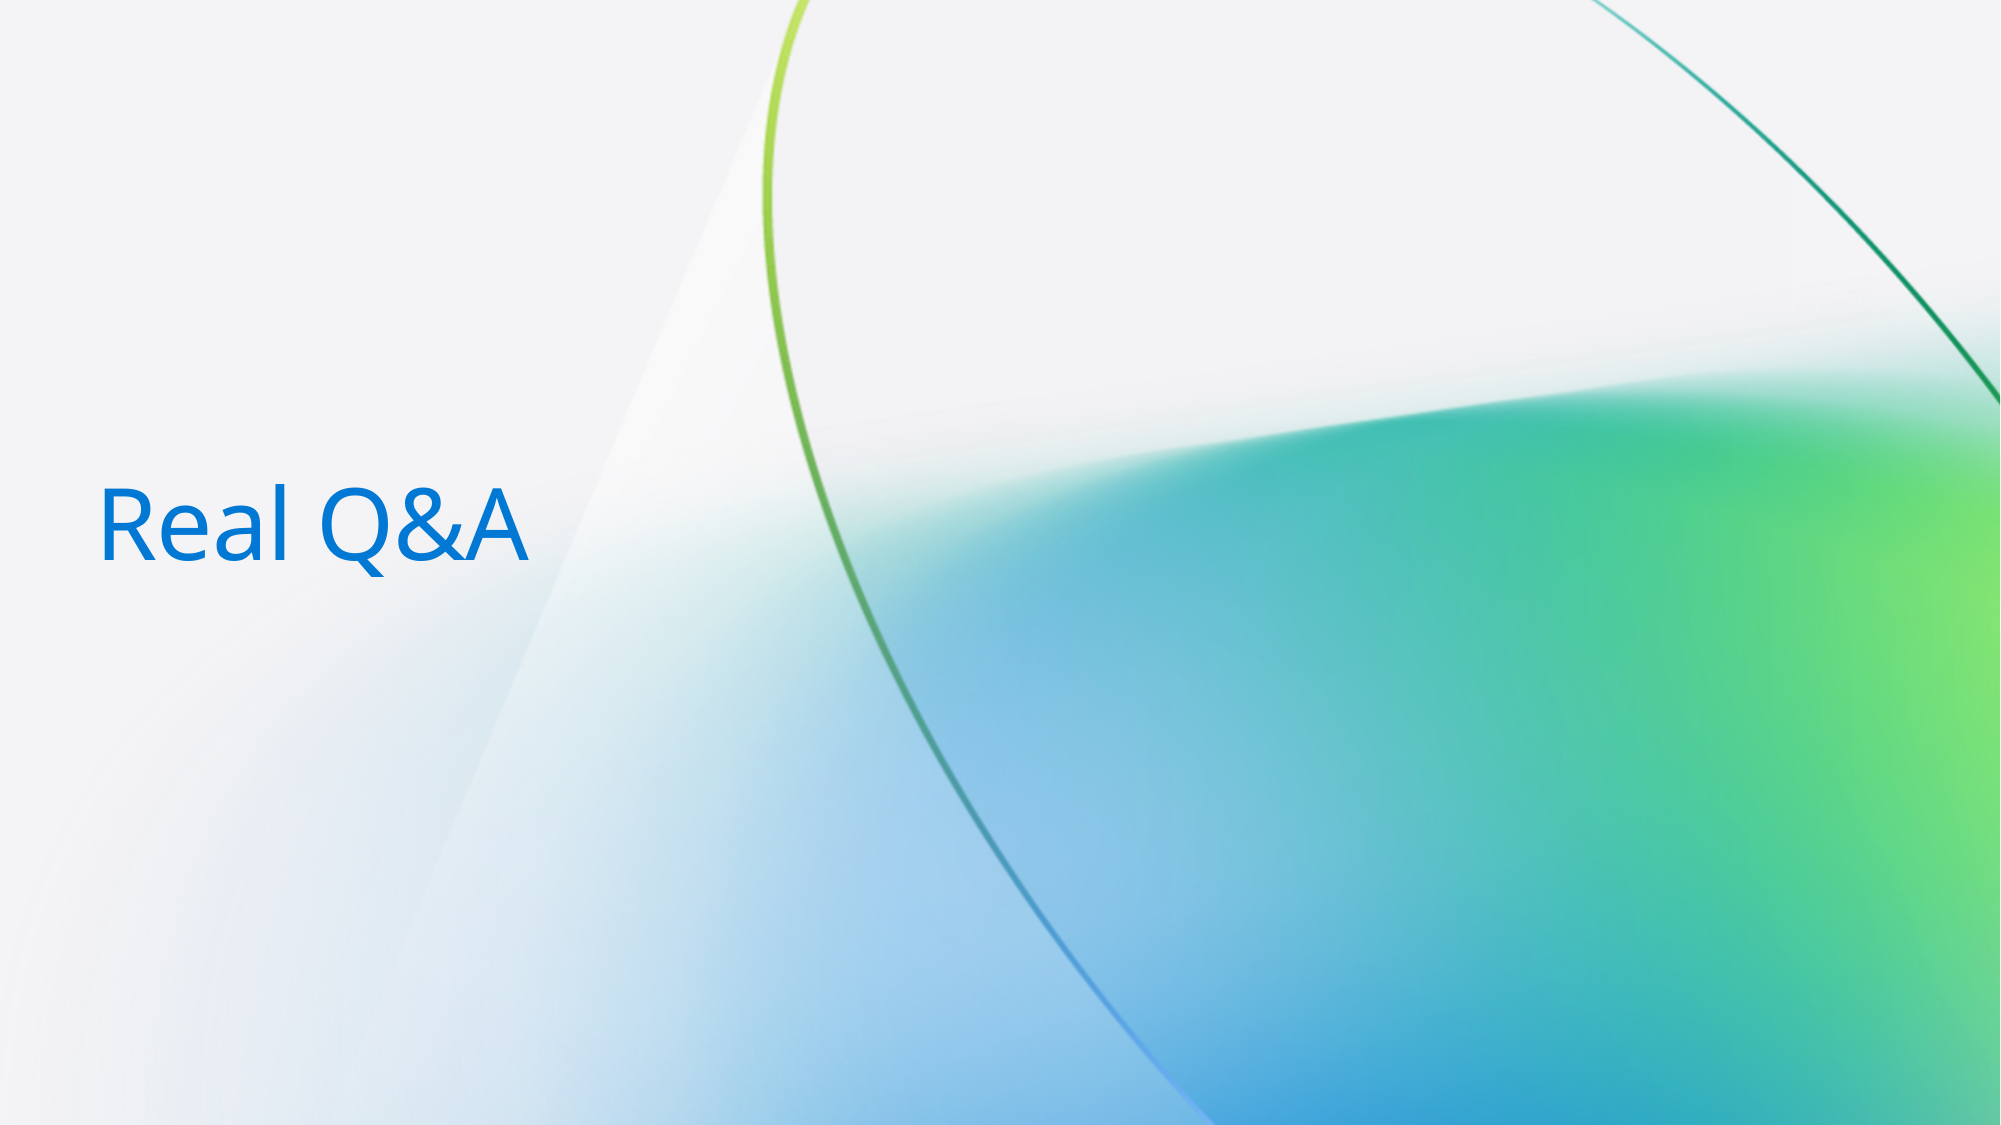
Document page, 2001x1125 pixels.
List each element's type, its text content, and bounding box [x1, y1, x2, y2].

title Real Q&A [95, 459, 861, 581]
picture [0, 0, 2001, 1125]
